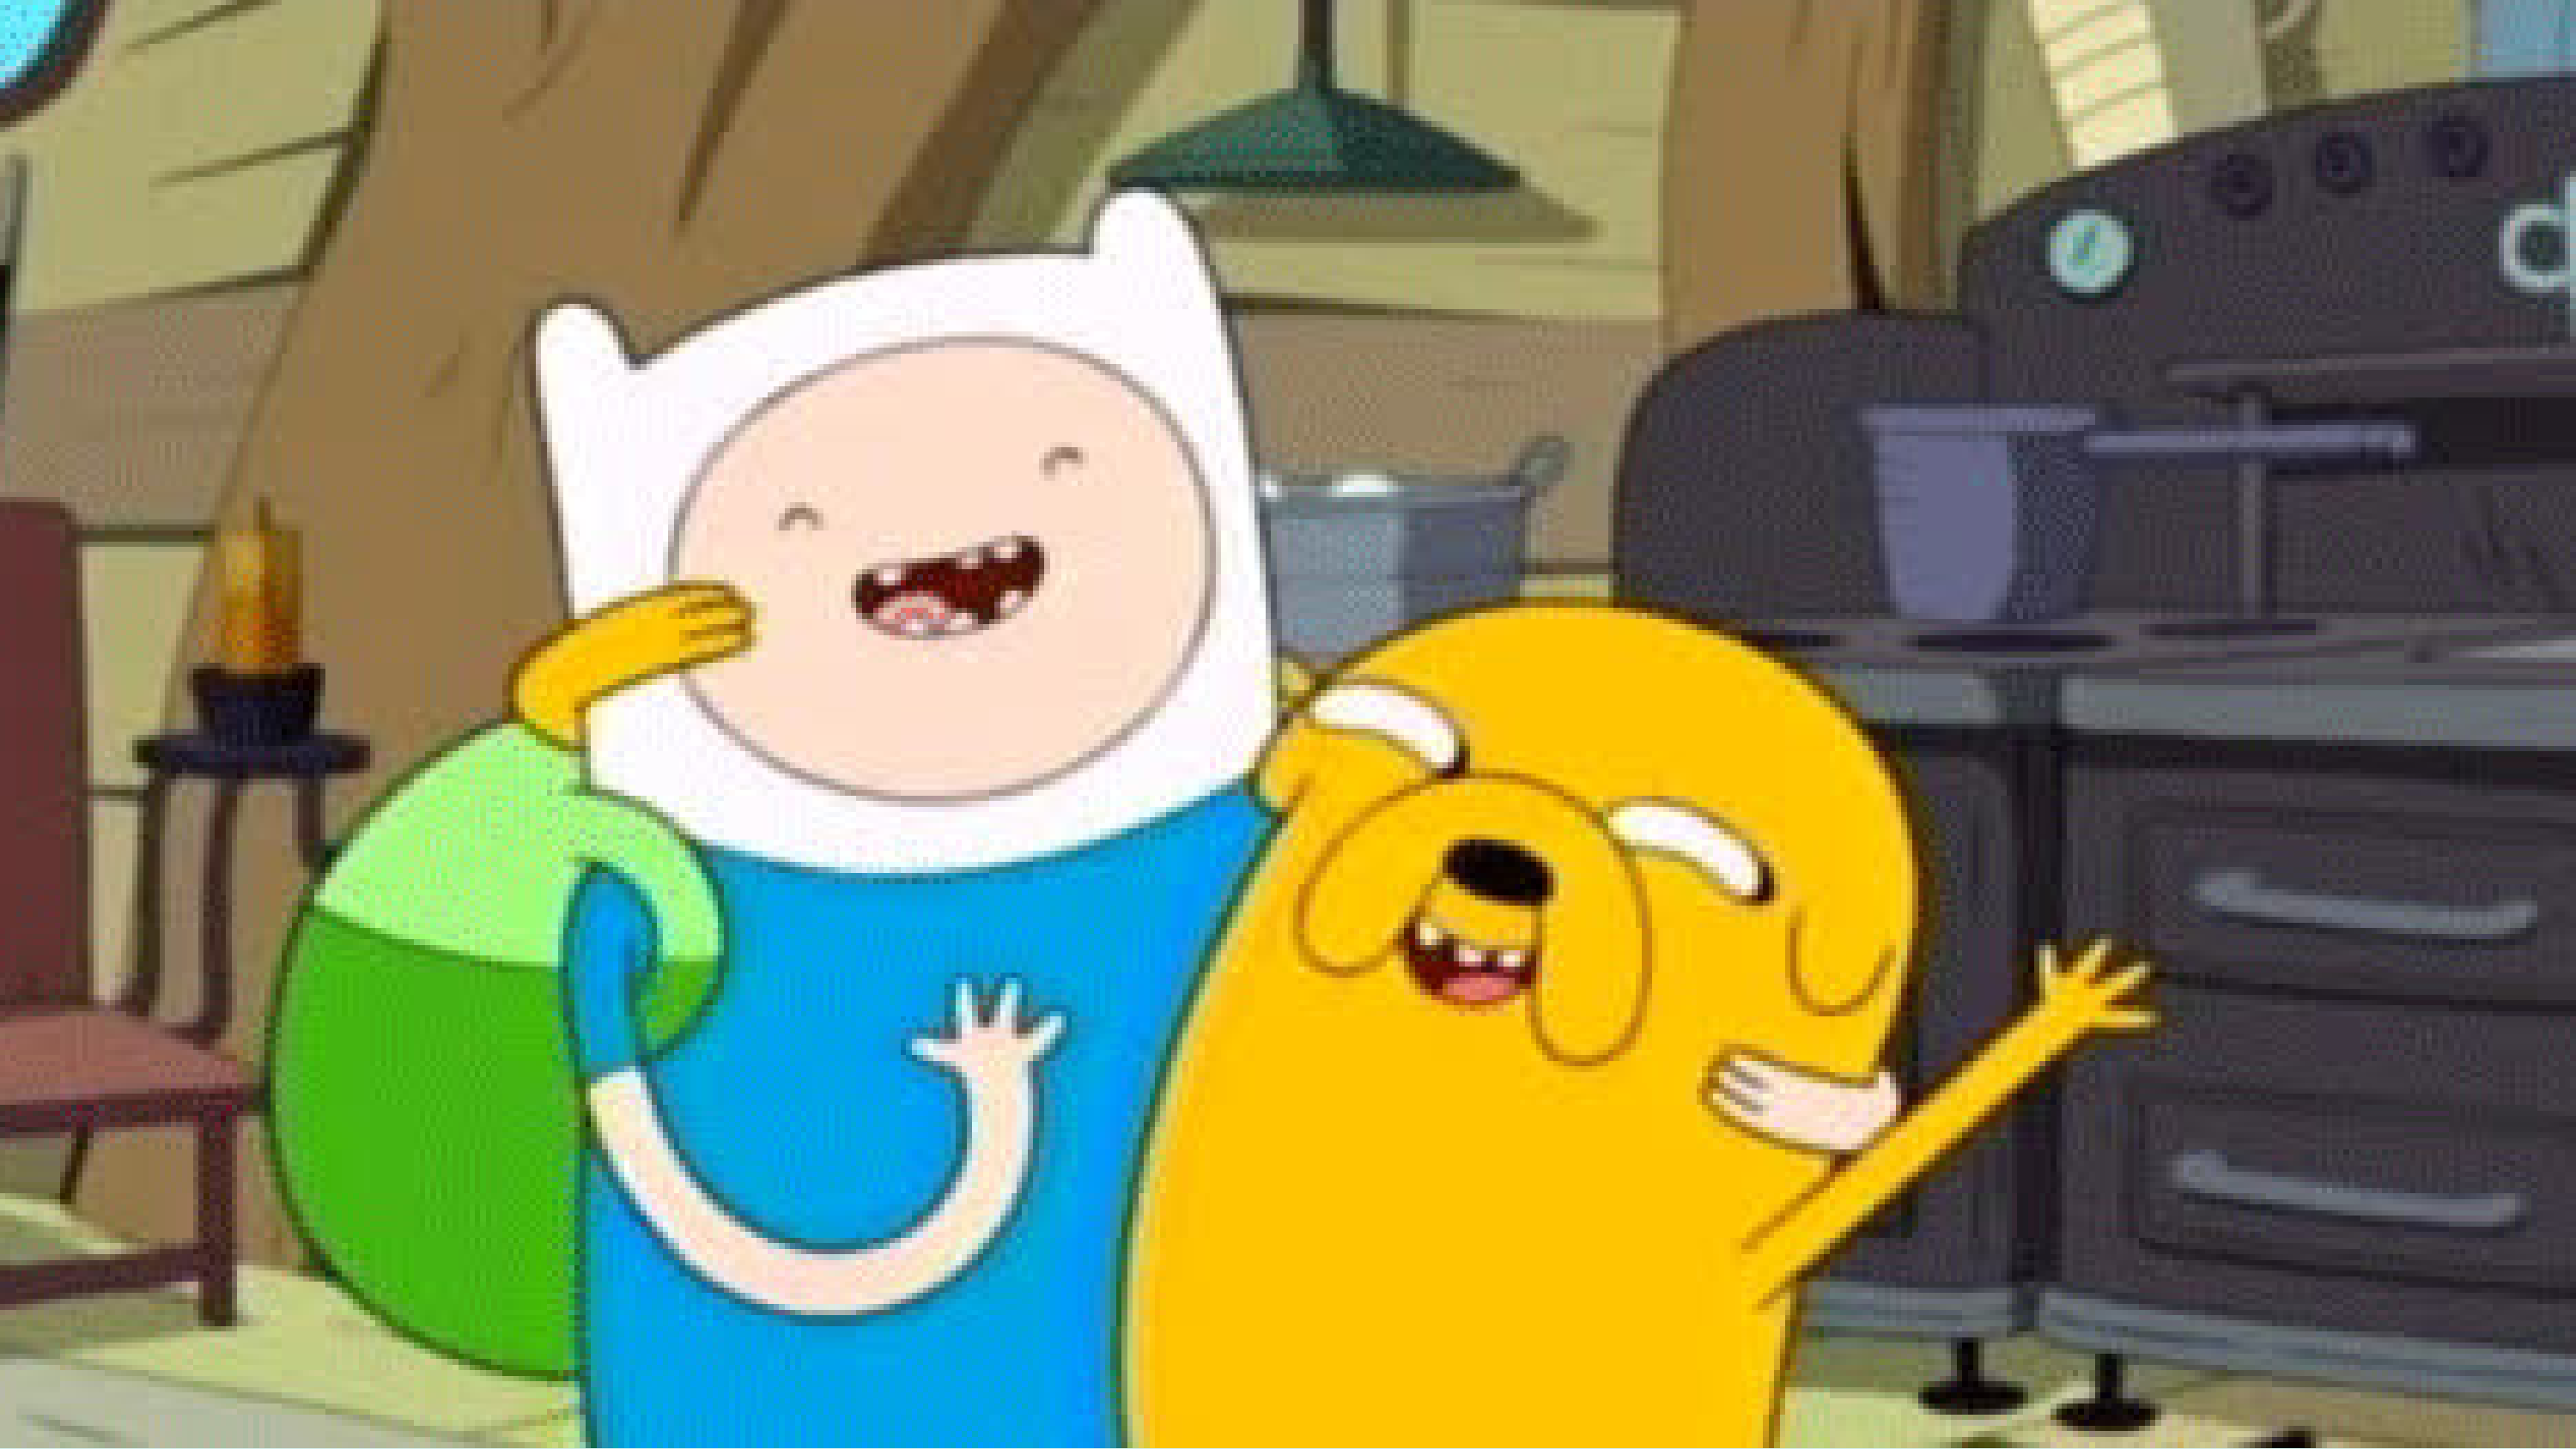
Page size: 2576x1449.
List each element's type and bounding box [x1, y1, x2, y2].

text_box [0, 0, 2576, 1449]
